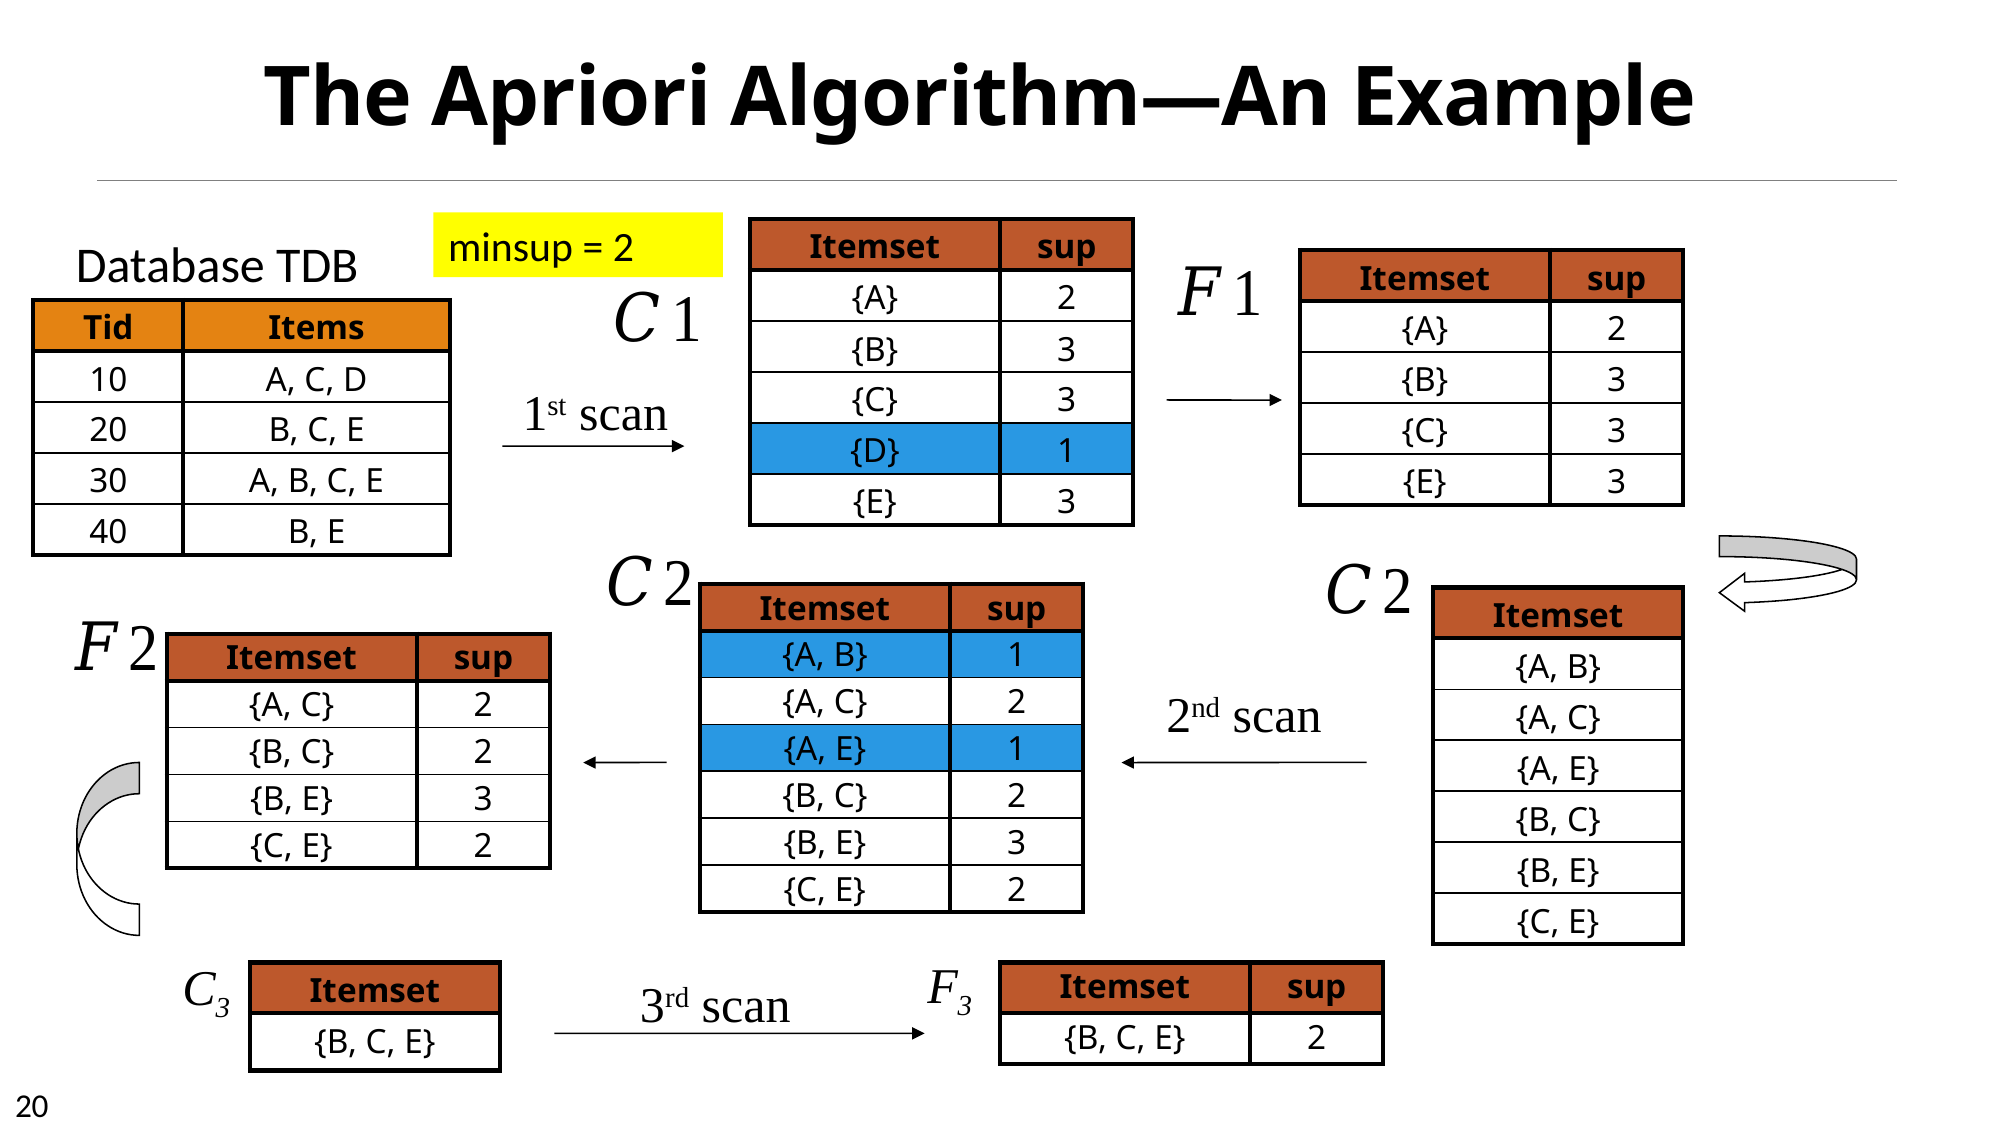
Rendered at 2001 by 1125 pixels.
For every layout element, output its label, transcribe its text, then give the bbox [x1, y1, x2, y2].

table_cell {A, E} [1435, 741, 1681, 790]
table_cell 3 [1002, 322, 1131, 371]
table_cell {B, C, E} [1002, 1015, 1248, 1062]
table_cell B, E [185, 505, 448, 553]
table_cell {B, C, E} [252, 1015, 498, 1068]
table_header Tid [35, 302, 181, 349]
table_cell 3 [419, 775, 548, 821]
table_cell {B, C} [169, 728, 415, 774]
table_header Itemset [252, 965, 498, 1011]
table_header sup [1002, 221, 1131, 268]
table_cell 3 [1552, 455, 1681, 503]
text_box [1166, 393, 1282, 407]
table_cell 3 [1002, 373, 1131, 422]
table_cell {B, E} [702, 819, 948, 864]
text_box Database TDB [60, 225, 374, 298]
text_box [806, 1029, 925, 1040]
table_cell 2 [1552, 303, 1681, 351]
table_header Itemset [169, 636, 415, 679]
table_cell 2 [419, 683, 548, 727]
table_cell B, C, E [185, 403, 448, 452]
table_cell A, B, C, E [185, 454, 448, 503]
table_cell {E} [752, 475, 998, 523]
table_header Items [185, 302, 448, 349]
table_header Itemset [1302, 252, 1548, 299]
text_box 2nd scan [1151, 675, 1337, 750]
text_box [502, 439, 685, 453]
table_cell 3 [1552, 353, 1681, 402]
table_cell {A, B} [702, 633, 948, 677]
table_cell 2 [419, 822, 548, 866]
table_header sup [419, 636, 548, 679]
table_header sup [1552, 252, 1681, 299]
table_cell {B} [752, 322, 998, 371]
table_cell {B, E} [169, 775, 415, 821]
table_cell 10 [35, 353, 181, 401]
table_cell 2 [952, 678, 1081, 724]
text_box C3 [167, 947, 245, 1031]
table_cell {E} [1302, 455, 1548, 503]
table_header Itemset [1002, 965, 1248, 1011]
table_cell {A, C} [169, 683, 415, 727]
table_cell {B, E} [1435, 843, 1681, 892]
title The Apriori Algorithm—An Example [92, 50, 1888, 150]
table_cell {A, C} [1435, 690, 1681, 739]
table_cell {C} [752, 373, 998, 422]
table_cell {C, E} [1435, 894, 1681, 942]
text_box [76, 762, 140, 936]
table_header sup [1252, 965, 1381, 1011]
table_cell {A, C} [702, 678, 948, 724]
text_box [1121, 756, 1367, 769]
table_cell 3 [1002, 475, 1131, 523]
table_cell {C} [1302, 404, 1548, 453]
text_box [1719, 535, 1857, 612]
table_header Itemset [1435, 590, 1681, 636]
table_cell A, C, D [185, 353, 448, 401]
text_box [583, 756, 667, 769]
table_cell 3 [952, 819, 1081, 864]
table_cell 2 [1252, 1015, 1381, 1062]
table_cell 40 [35, 505, 181, 553]
table_cell 2 [952, 866, 1081, 910]
table_cell {D} [752, 424, 998, 473]
table_cell {B} [1302, 353, 1548, 402]
table_cell {A} [752, 272, 998, 320]
table_cell 30 [35, 454, 181, 503]
table_cell {C, E} [169, 822, 415, 866]
text_box 1st scan [507, 373, 683, 445]
table_cell 1 [1002, 424, 1131, 473]
table_cell {B, C} [1435, 792, 1681, 841]
table_cell 2 [1002, 272, 1131, 320]
table_cell 20 [35, 403, 181, 452]
table_cell 2 [419, 728, 548, 774]
table_cell {A, E} [702, 725, 948, 770]
table_header sup [952, 586, 1081, 629]
table_header Itemset [702, 586, 948, 629]
text_box 3rd scan [625, 964, 806, 1040]
table_cell {A, B} [1435, 640, 1681, 689]
table_cell 1 [952, 633, 1081, 677]
text_box F3 [912, 946, 988, 1029]
table_cell 3 [1552, 404, 1681, 453]
table_header Itemset [752, 221, 998, 268]
table_cell {C, E} [702, 866, 948, 910]
table_cell 2 [952, 772, 1081, 817]
table_cell {A} [1302, 303, 1548, 351]
table_cell 1 [952, 725, 1081, 770]
text_box minsup = 2 [435, 214, 723, 278]
table_cell {B, C} [702, 772, 948, 817]
